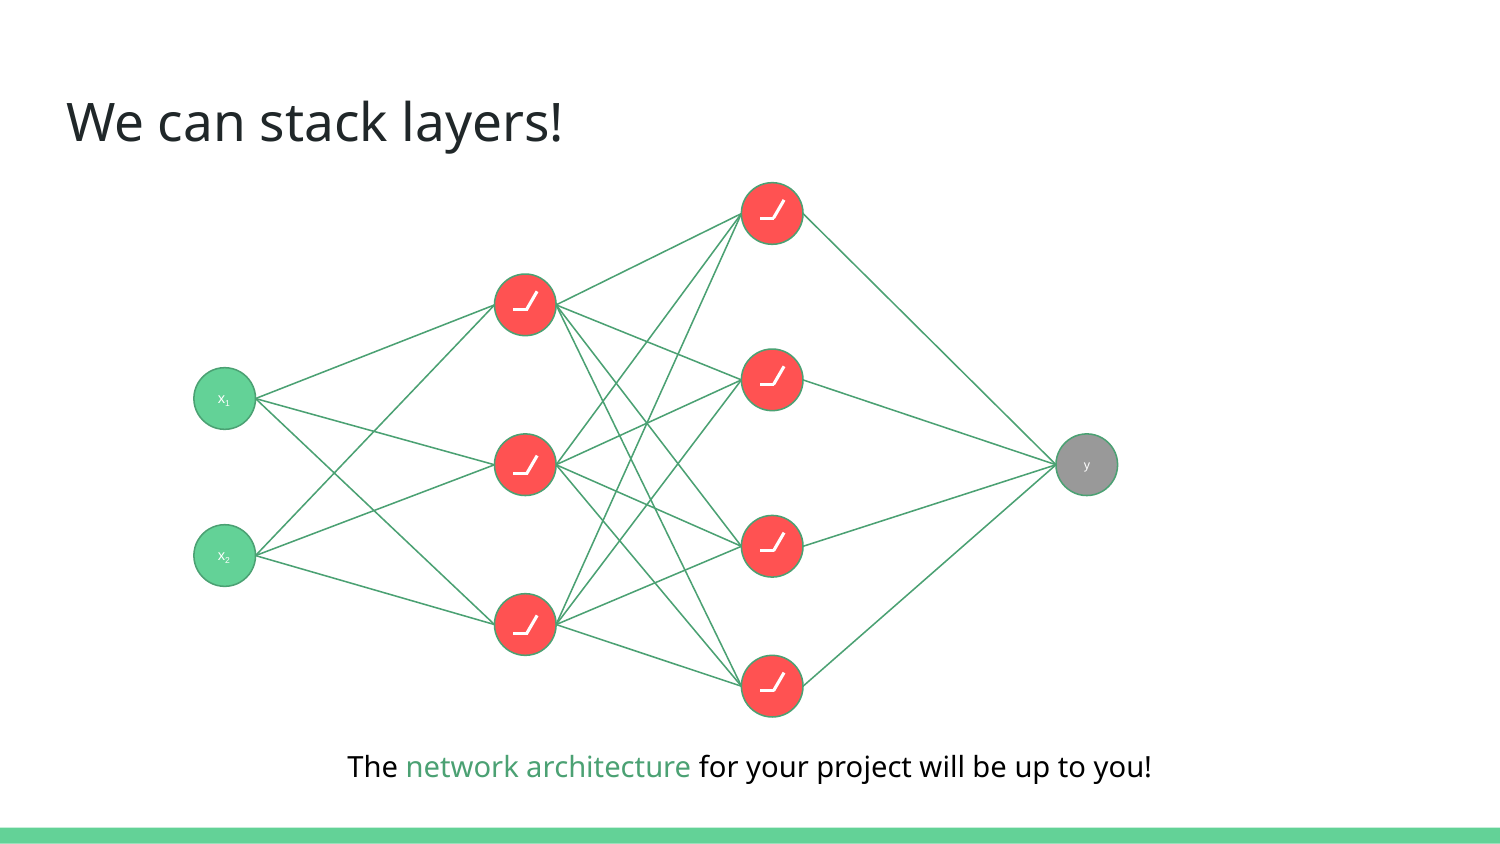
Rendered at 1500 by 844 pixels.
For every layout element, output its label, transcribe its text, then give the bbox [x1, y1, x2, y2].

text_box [255, 304, 495, 464]
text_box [513, 455, 538, 474]
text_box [555, 624, 742, 687]
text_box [494, 273, 549, 336]
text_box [513, 615, 538, 634]
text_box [255, 555, 495, 625]
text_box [748, 348, 797, 411]
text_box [802, 379, 1057, 464]
text_box The network architecture for your project will be up to you! [207, 733, 1293, 799]
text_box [555, 379, 742, 545]
text_box [495, 593, 549, 656]
text_box x1 [193, 367, 249, 430]
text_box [748, 515, 797, 578]
text_box [501, 433, 548, 496]
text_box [802, 213, 1057, 379]
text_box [741, 655, 804, 718]
text_box x2 [193, 524, 249, 587]
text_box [802, 464, 1057, 687]
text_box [555, 546, 742, 623]
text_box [555, 213, 742, 379]
title We can stack layers! [51, 72, 1449, 167]
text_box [741, 182, 804, 245]
text_box y [1061, 433, 1118, 496]
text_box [255, 464, 495, 554]
